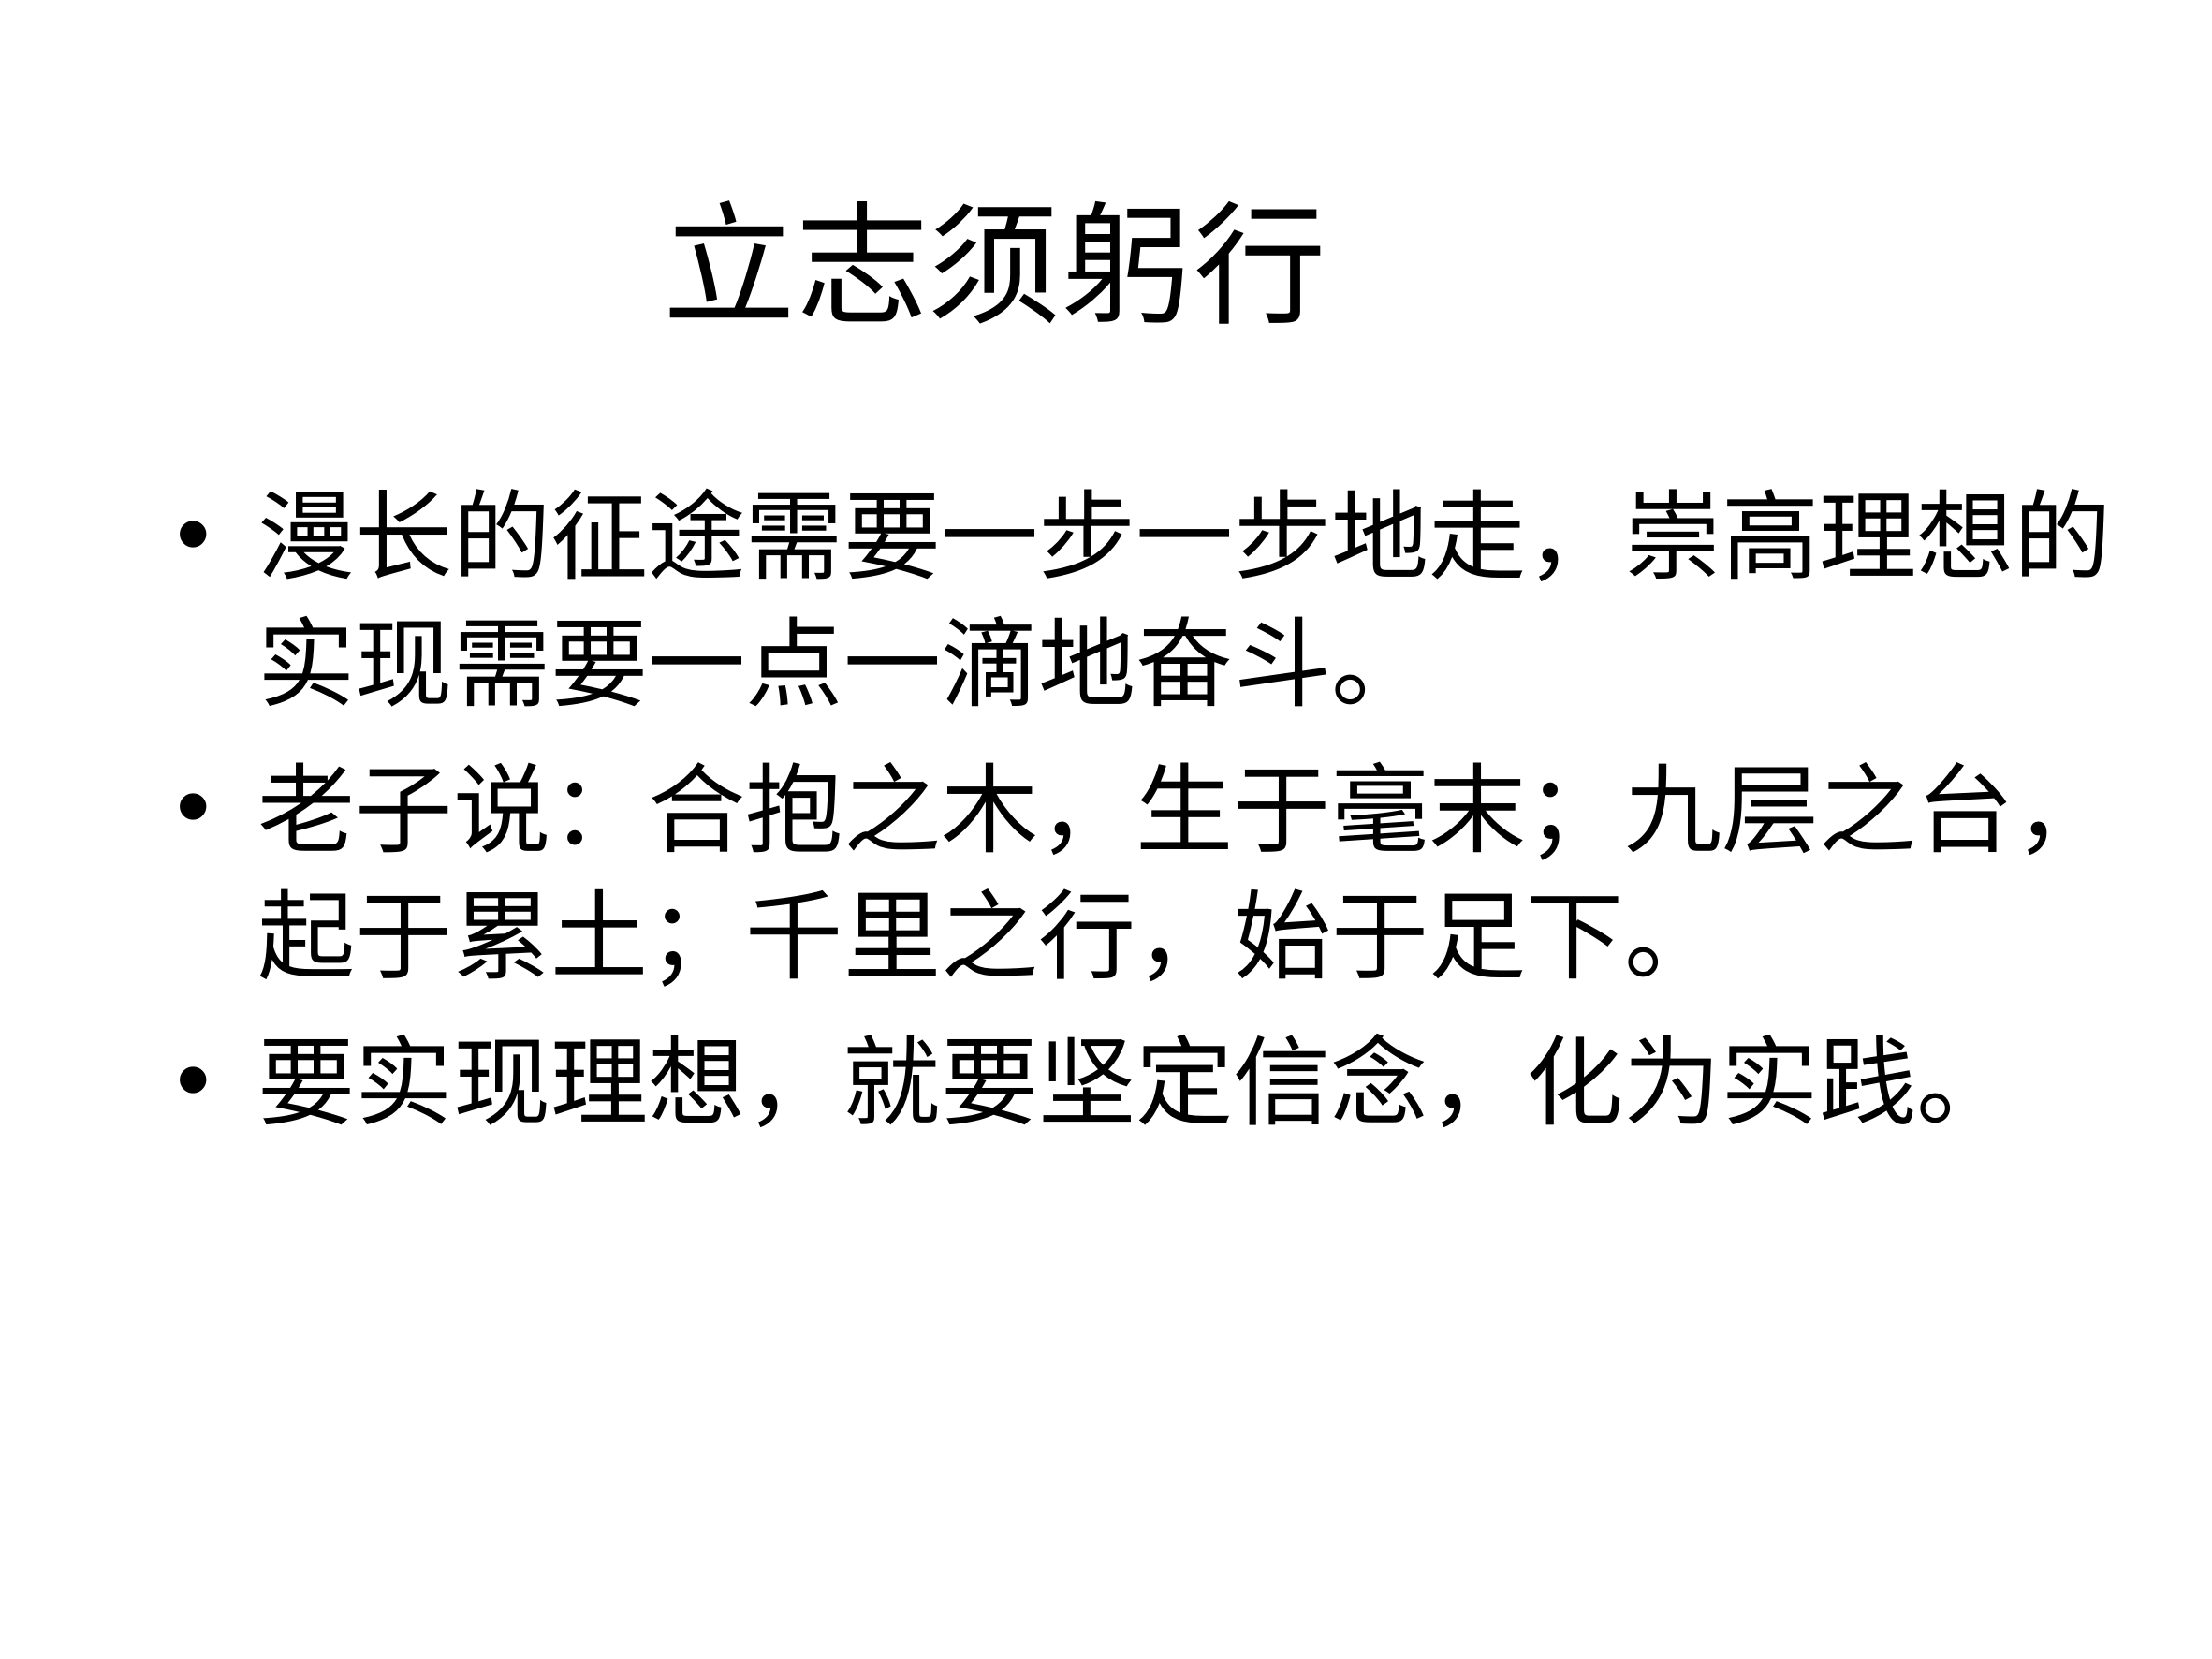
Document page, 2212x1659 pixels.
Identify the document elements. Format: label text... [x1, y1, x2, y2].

list 漫长的征途需要一步一步地走，崇高理想的实现需要一点一滴地奋斗。 老子说：合抱之木，生于毫末；九层之台，起于累土；千里之行，始于足下。 要实现理想，就要坚定信念，化为实践。 [154, 453, 2146, 1549]
title 立志须躬行 [0, 121, 1991, 399]
